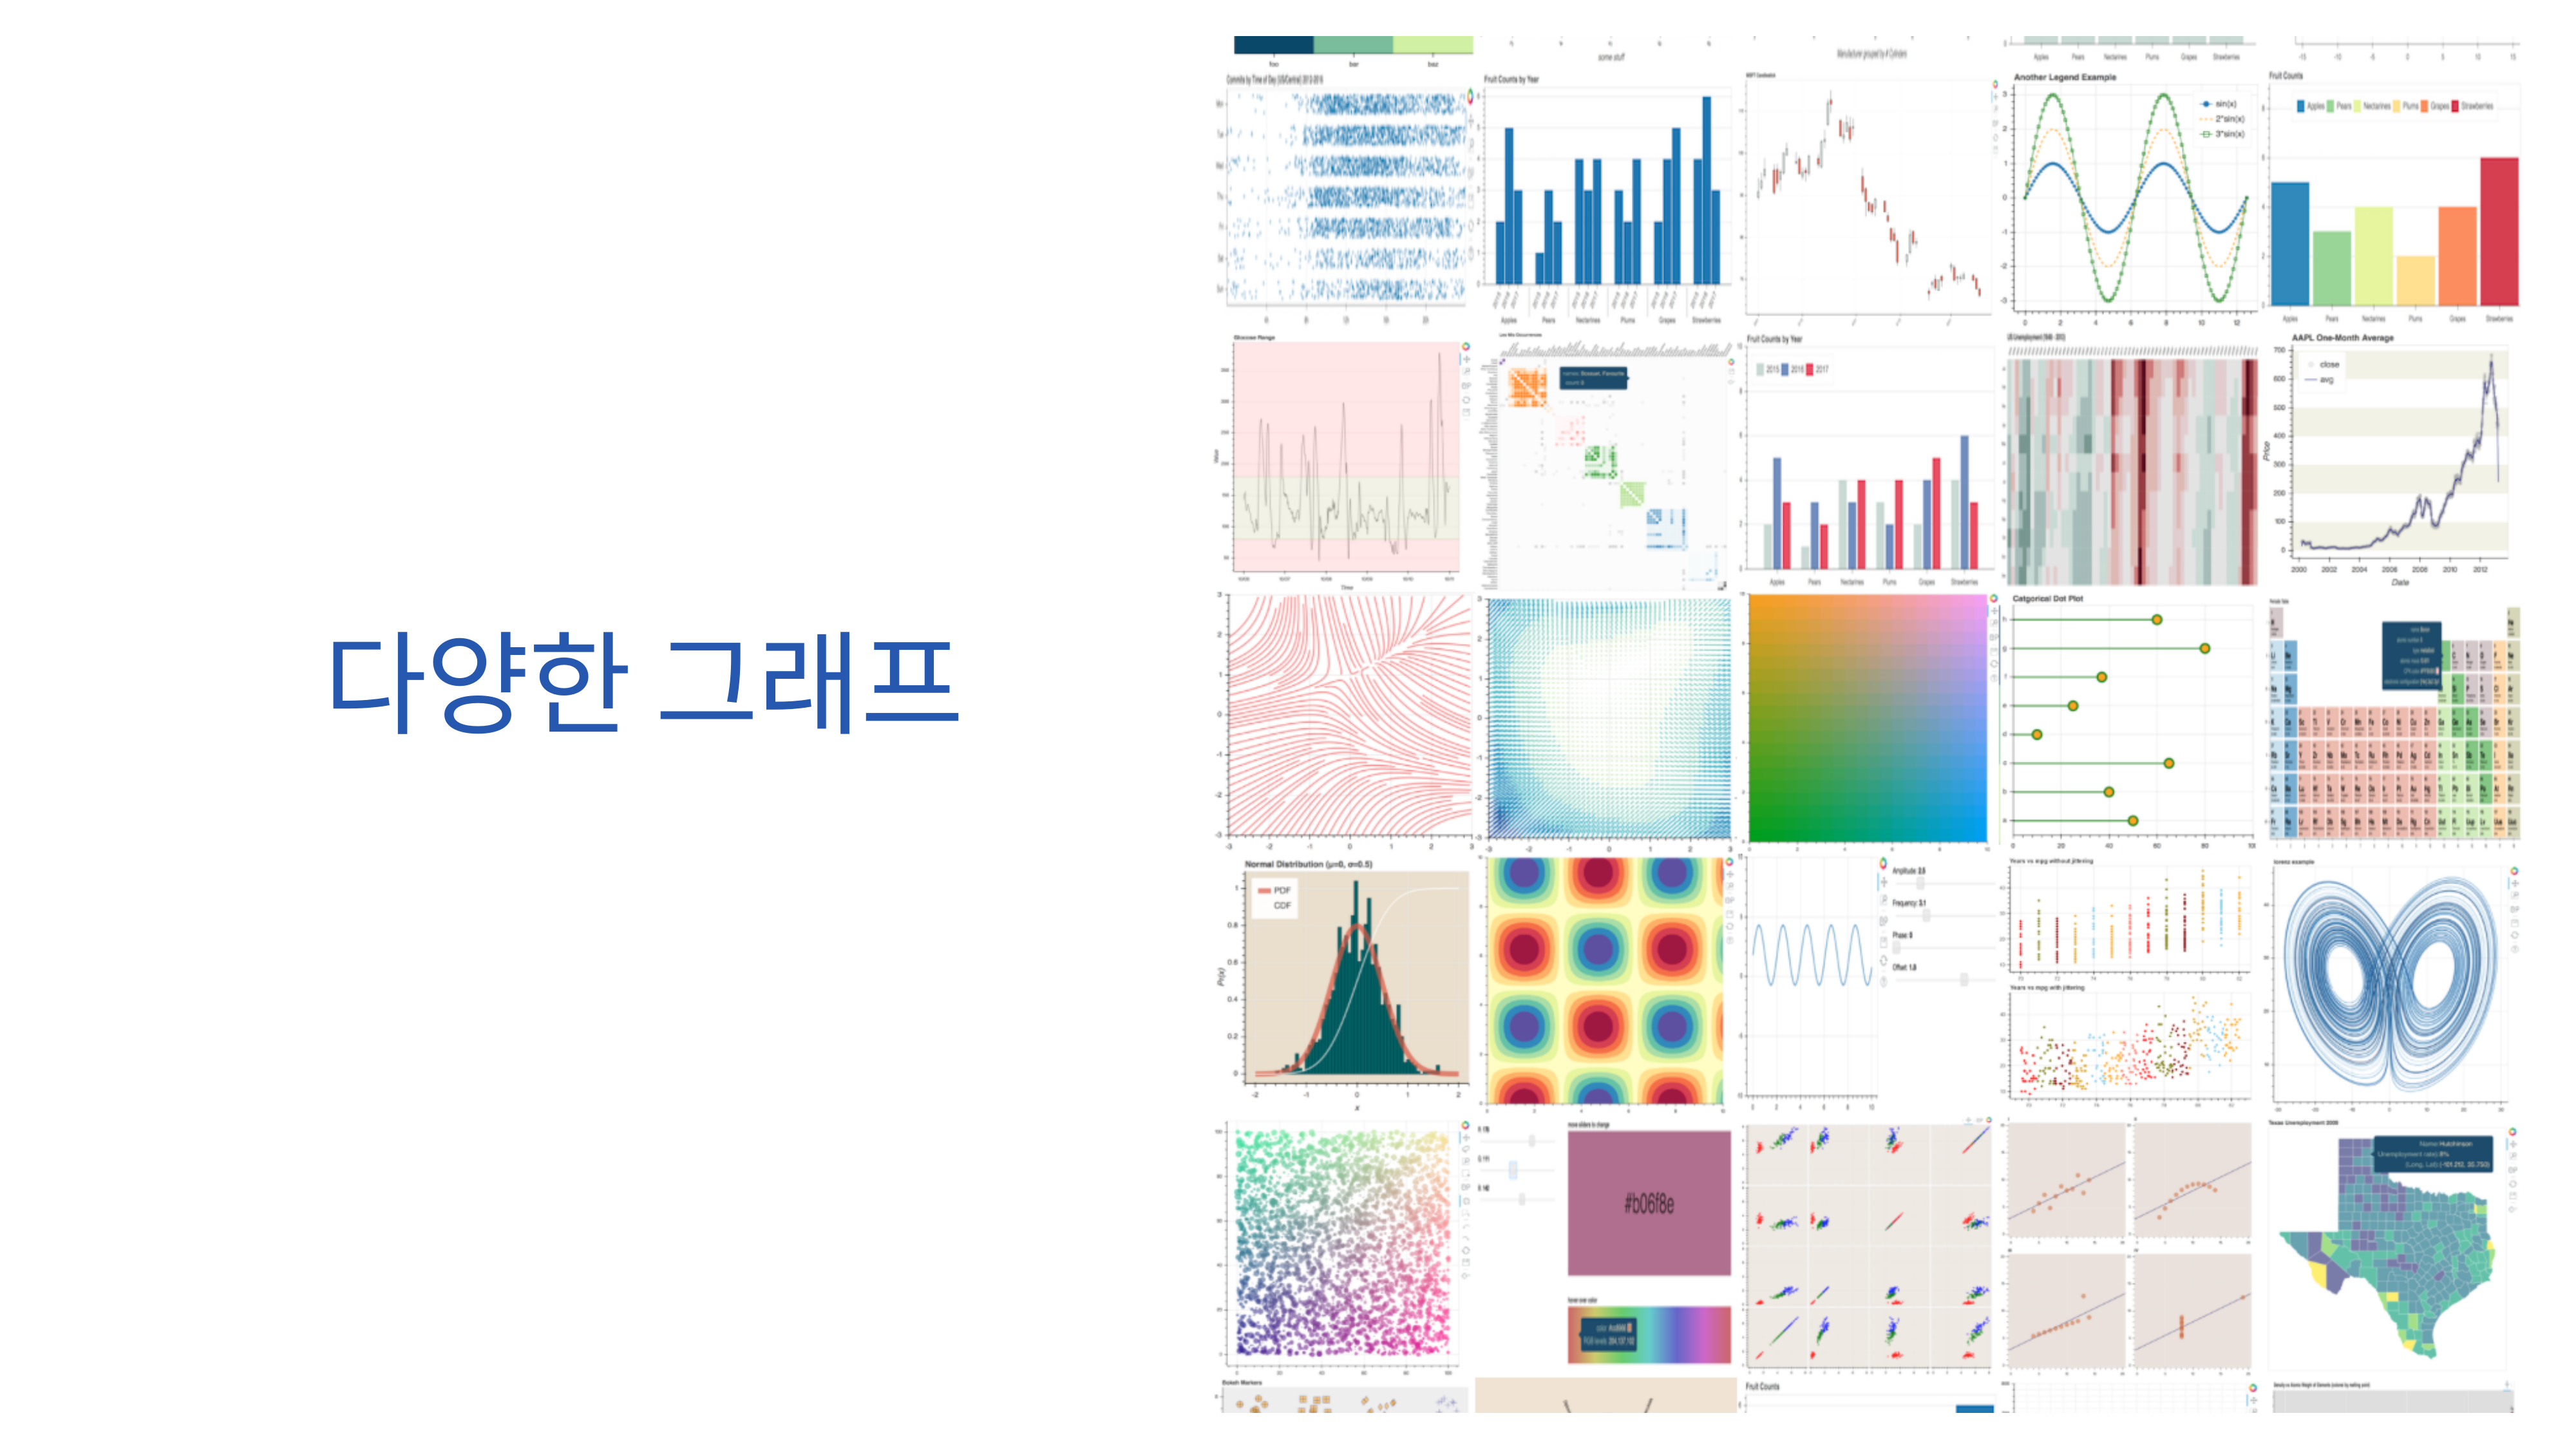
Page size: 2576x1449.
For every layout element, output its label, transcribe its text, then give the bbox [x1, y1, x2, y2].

picture [1191, 36, 2537, 1413]
title 다양한 그래프 [128, 484, 1160, 753]
